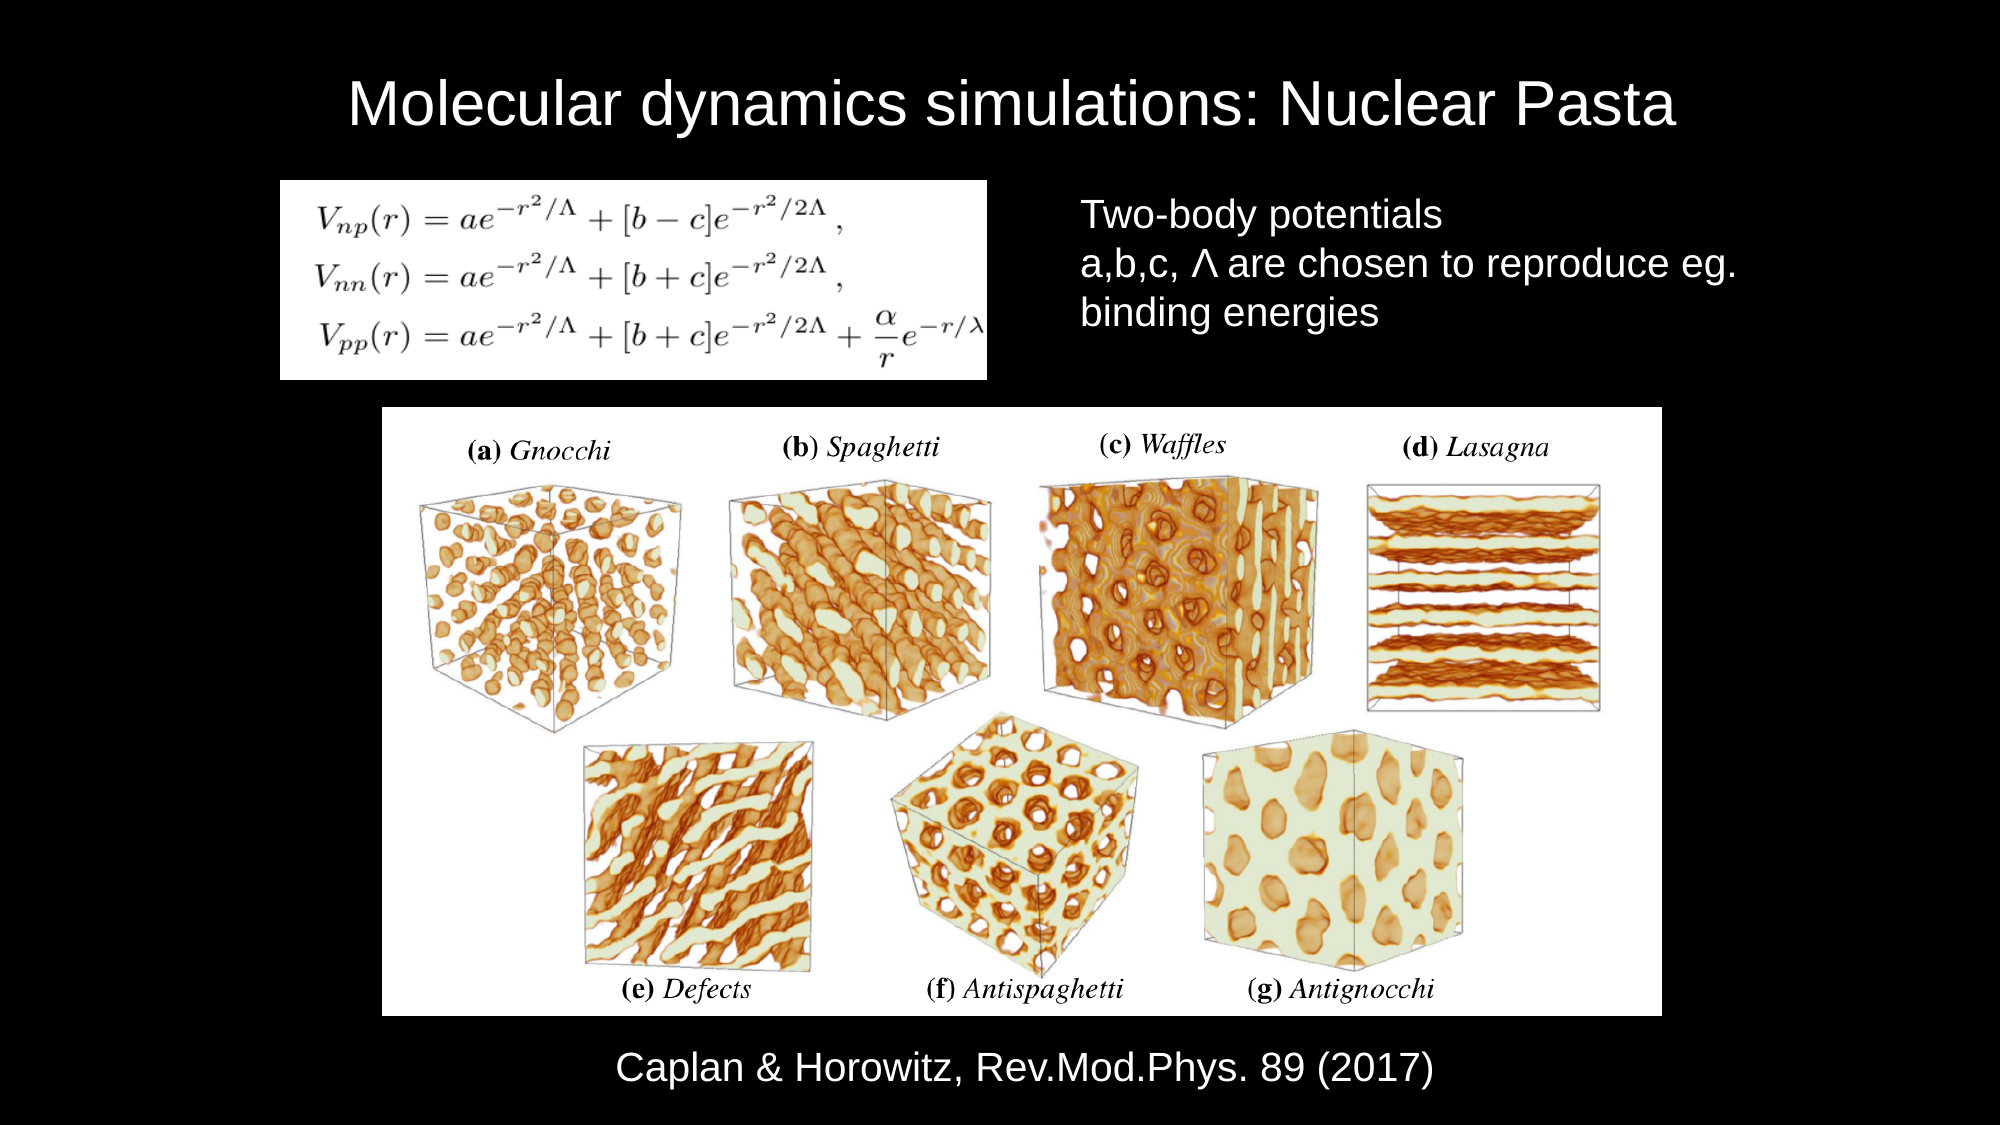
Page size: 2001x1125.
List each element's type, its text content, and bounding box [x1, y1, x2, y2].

text_box Caplan & Horowitz, Rev.Mod.Phys. 89 (2017) [599, 1032, 1554, 1084]
text_box Molecular dynamics simulations: Nuclear Pasta [164, 6, 1862, 194]
picture [279, 179, 988, 380]
picture [382, 407, 1662, 1016]
text_box Two-body potentials a,b,c, Λ are chosen to reproduce eg. binding energies [1064, 179, 1759, 516]
